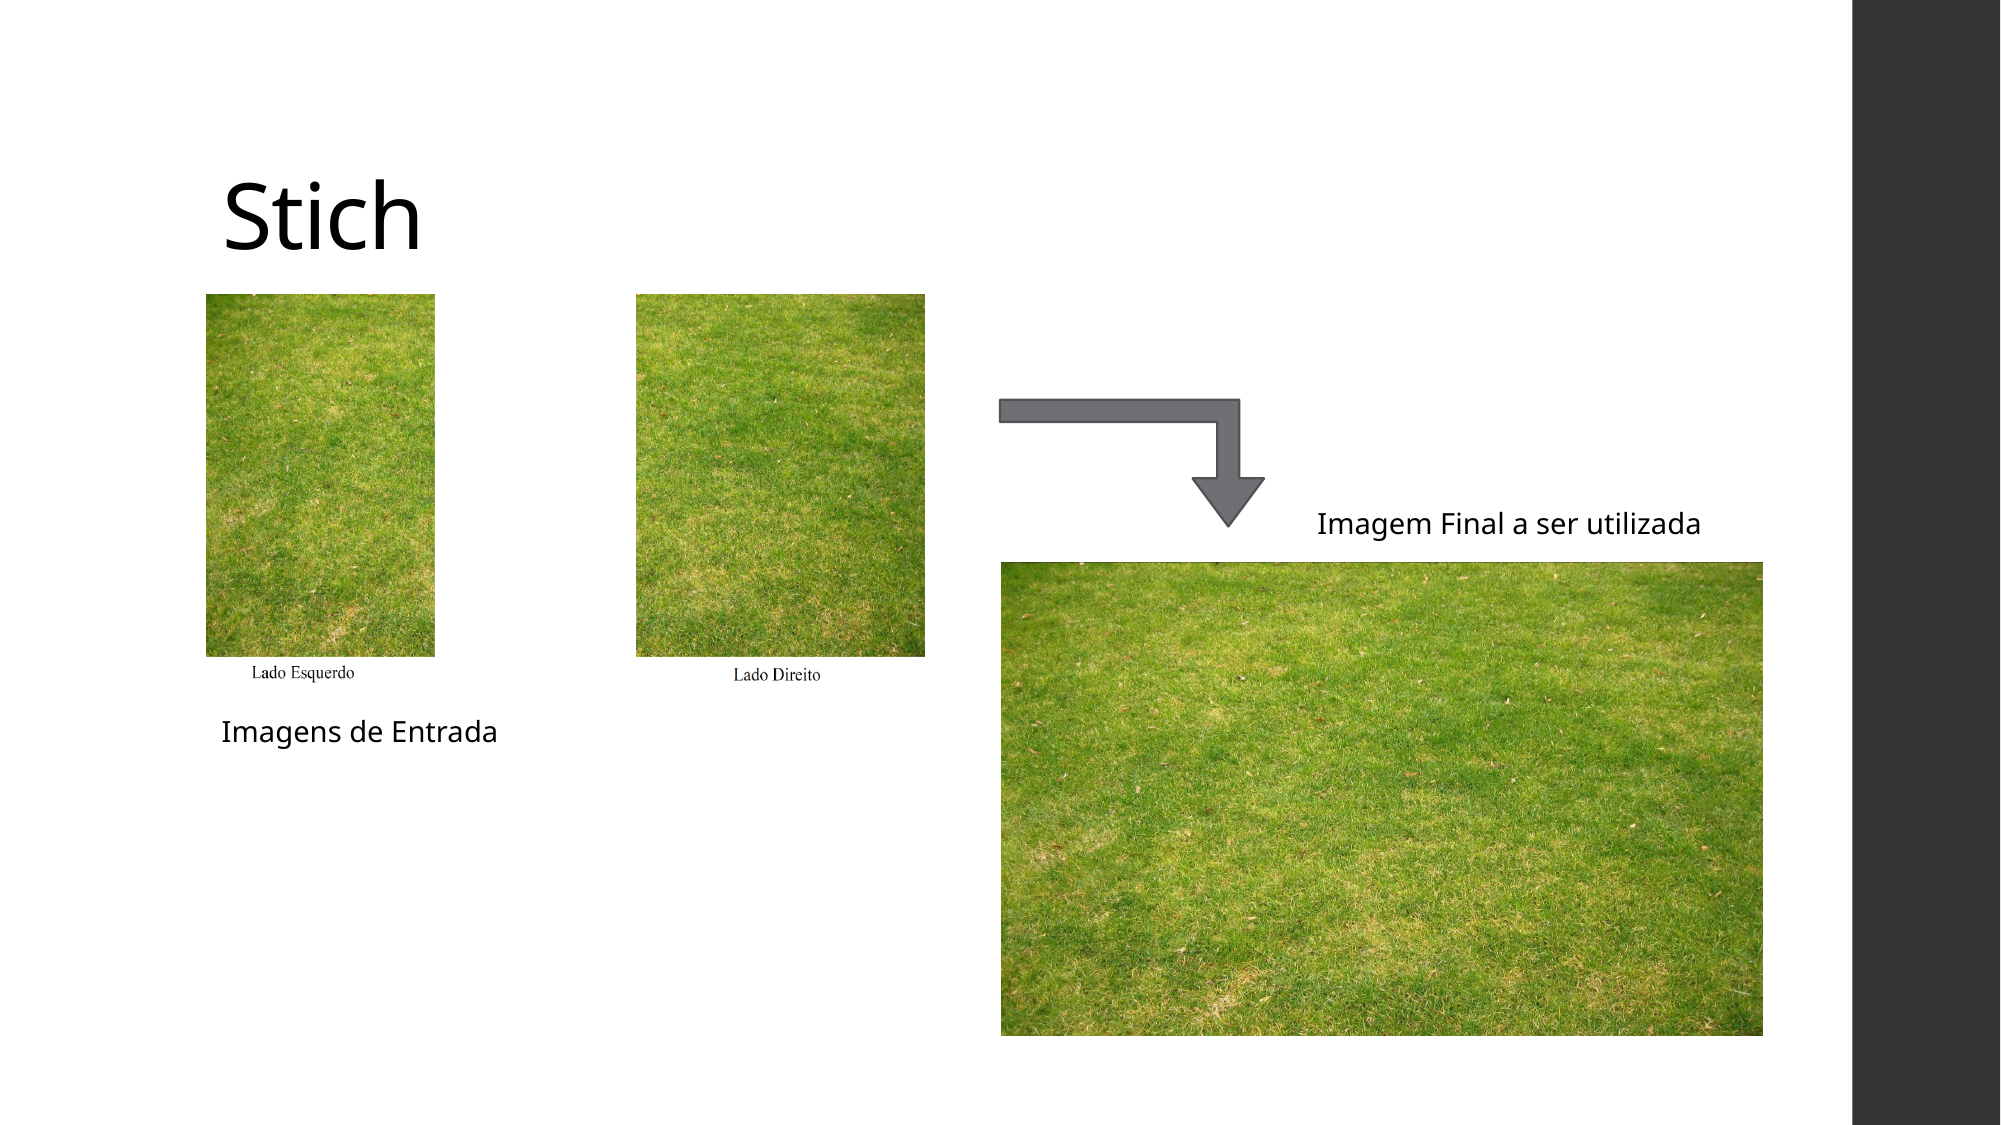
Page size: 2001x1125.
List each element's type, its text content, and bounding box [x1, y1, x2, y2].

title Stich [206, 60, 1797, 278]
text_box Imagens de Entrada [206, 714, 664, 756]
text_box [998, 398, 1266, 528]
text_box Imagem Final a ser utilizada [1264, 498, 1763, 548]
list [206, 294, 925, 707]
picture [1001, 562, 1764, 1037]
